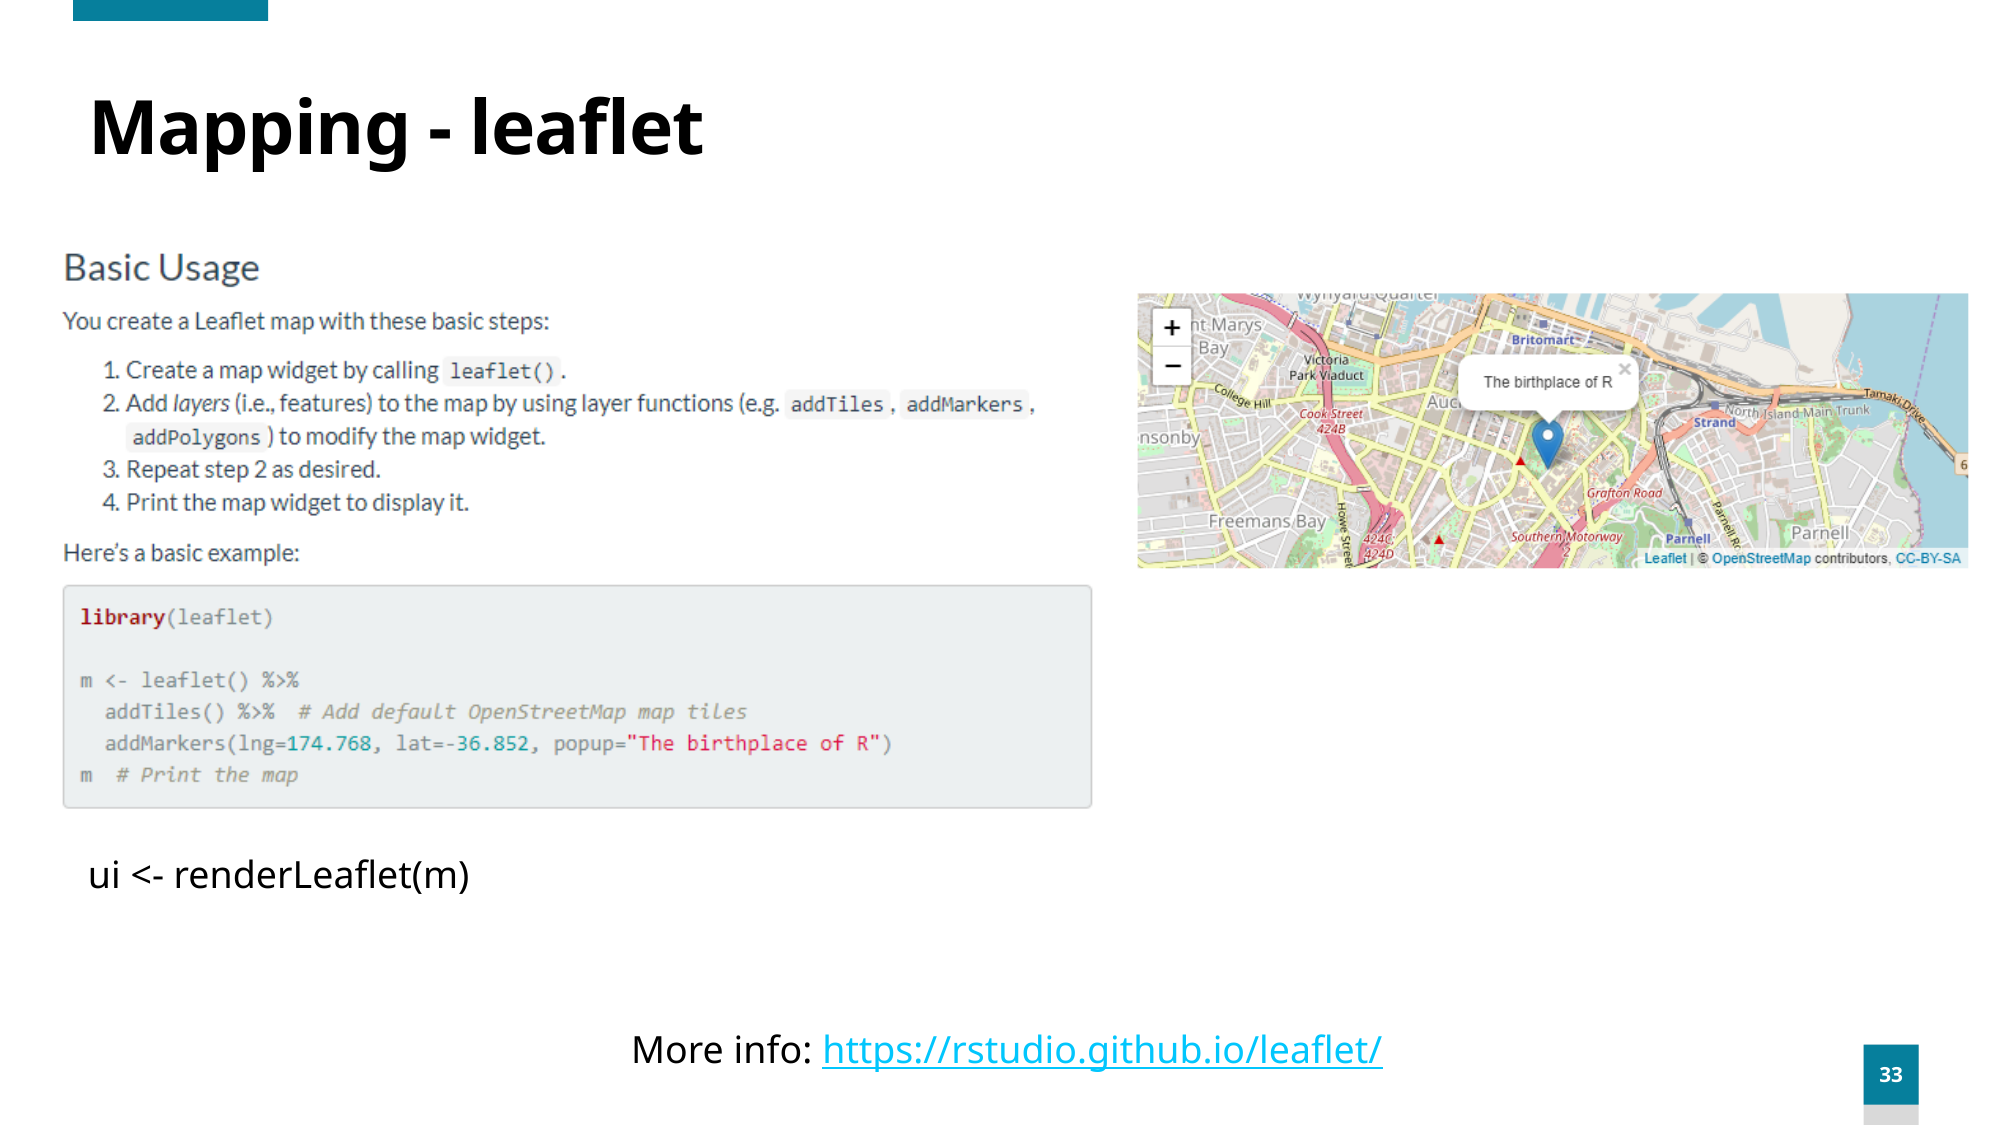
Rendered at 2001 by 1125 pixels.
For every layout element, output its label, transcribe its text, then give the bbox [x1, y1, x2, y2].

title Mapping - leaflet [73, 82, 1907, 179]
picture [1131, 286, 1974, 580]
picture [40, 232, 1113, 820]
text_box More info: https://rstudio.github.io/leaflet/ [616, 1018, 1474, 1125]
text_box ui <- renderLeaflet(m) [73, 843, 1081, 904]
